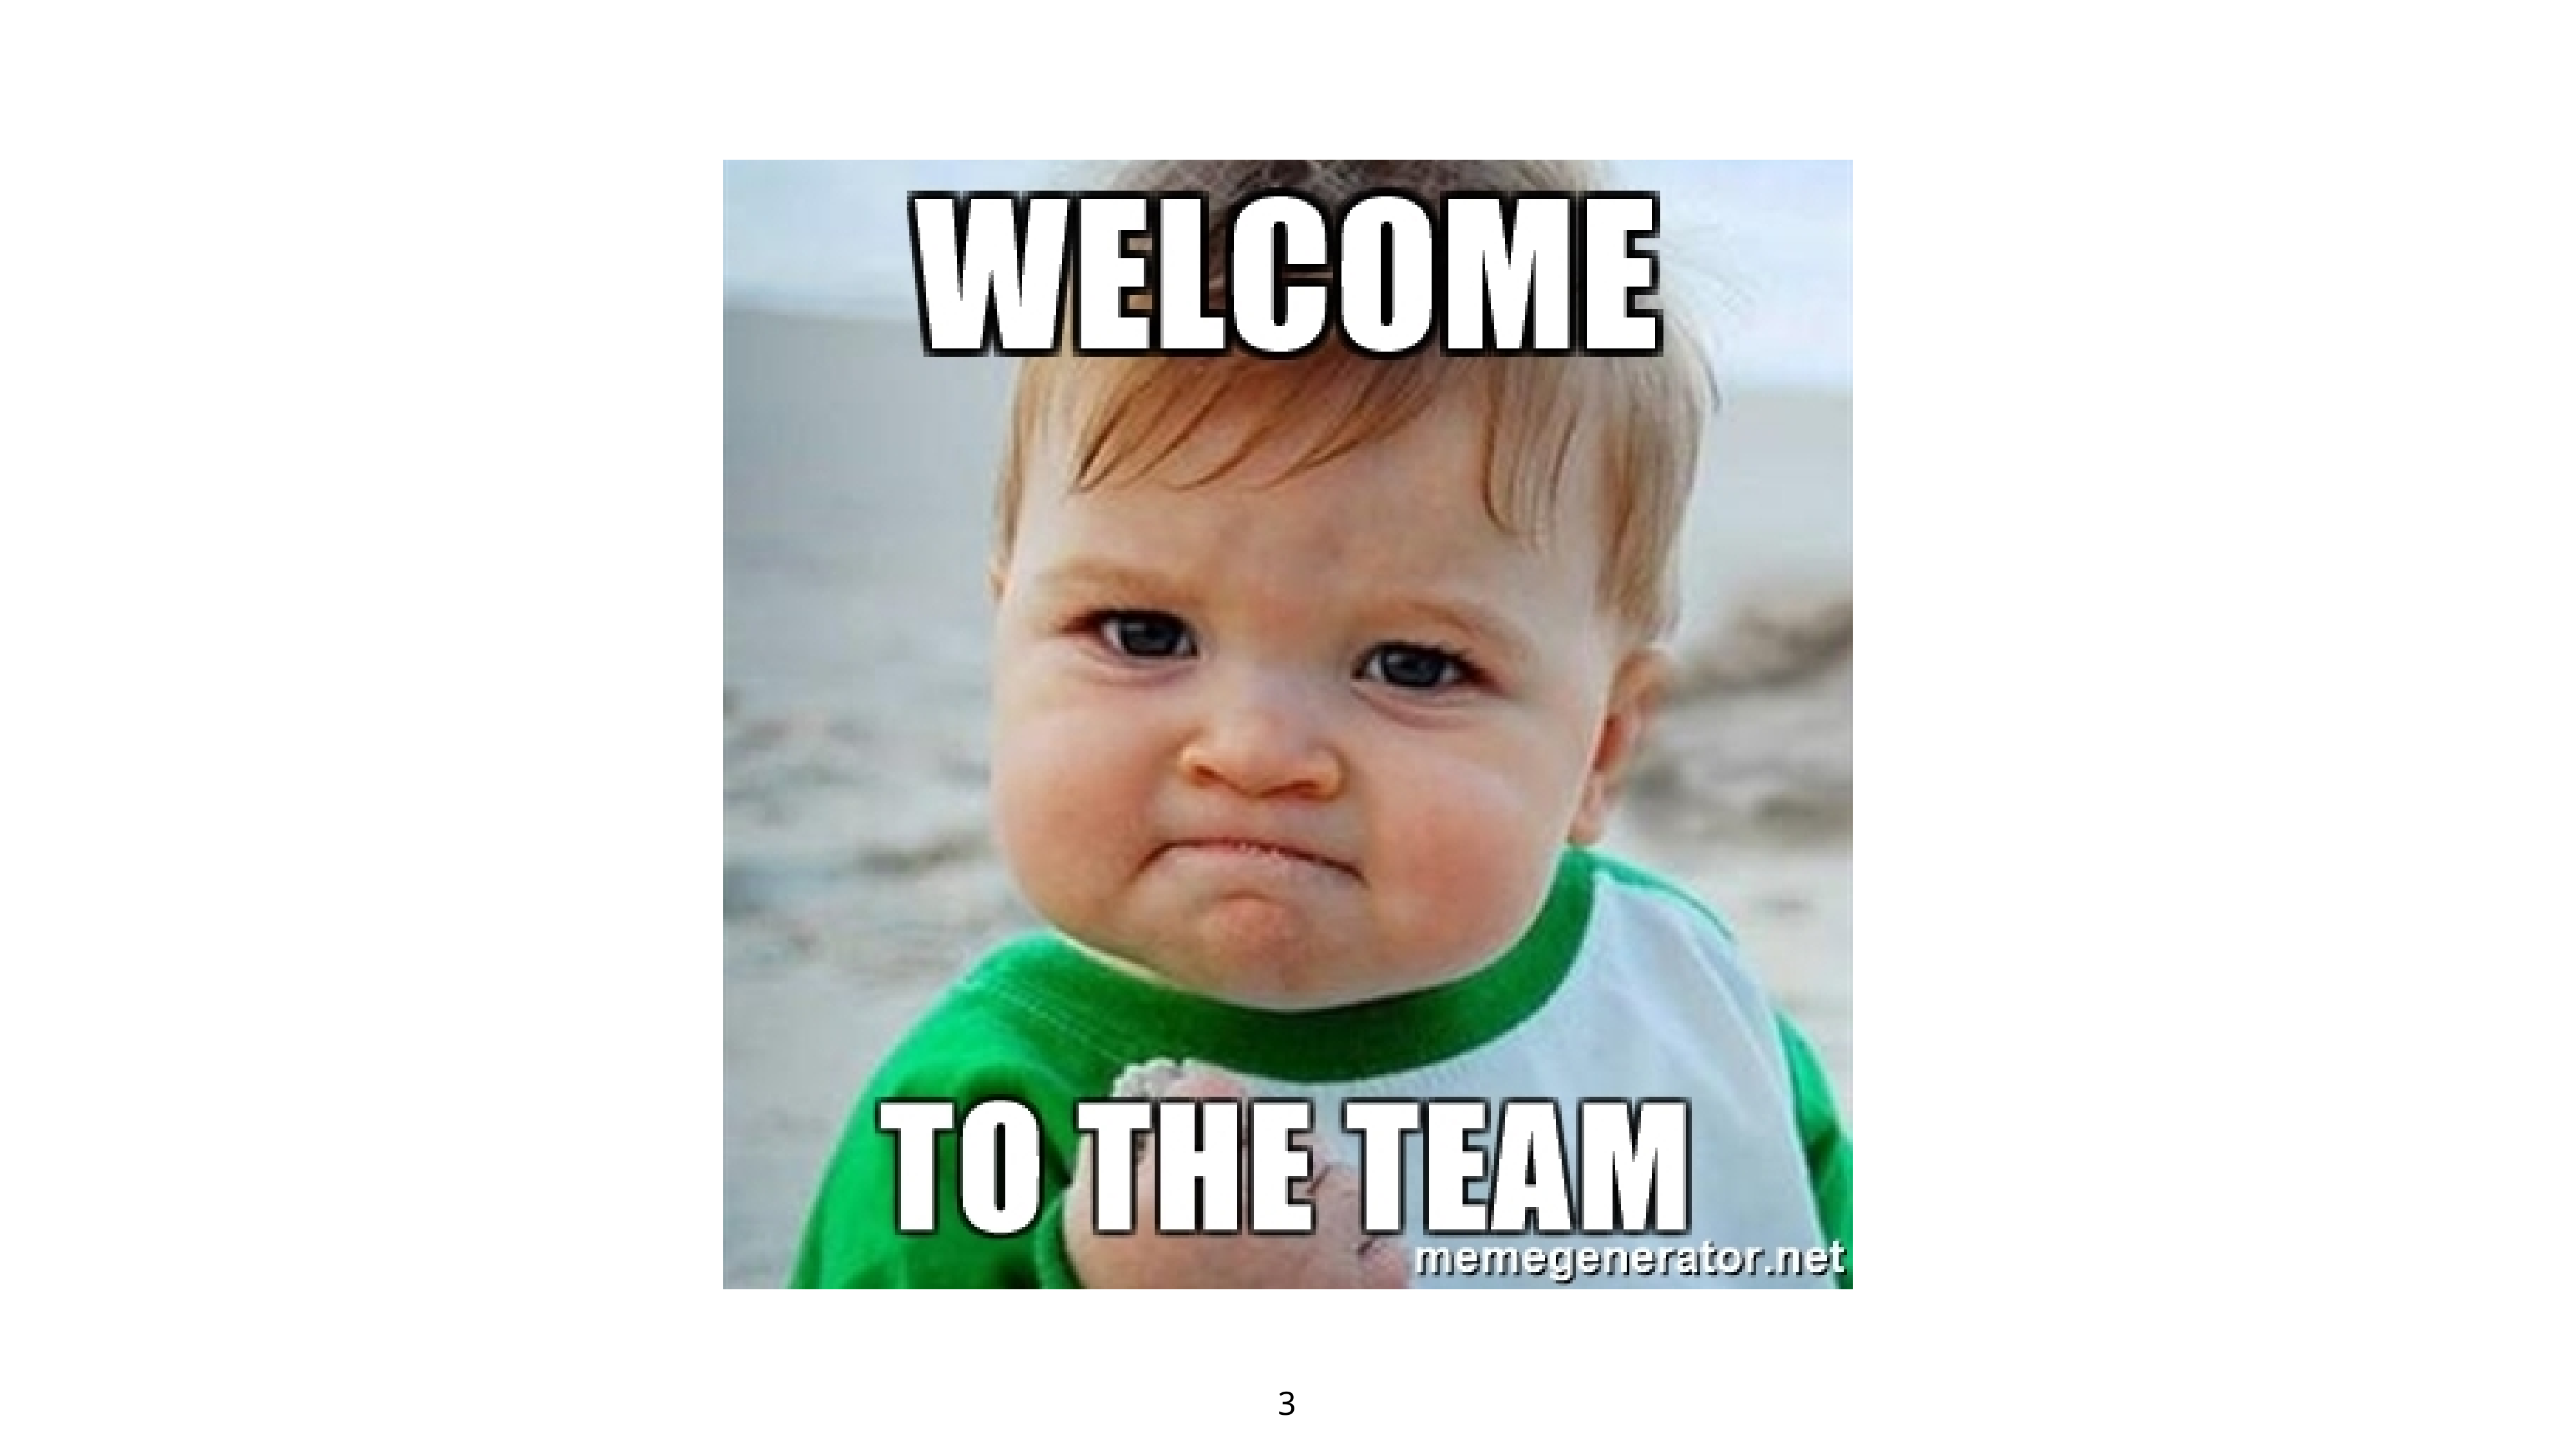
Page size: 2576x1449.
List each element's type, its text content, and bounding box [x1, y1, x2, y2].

slide_number ‹#› [1262, 1375, 1312, 1428]
picture [723, 160, 1853, 1289]
